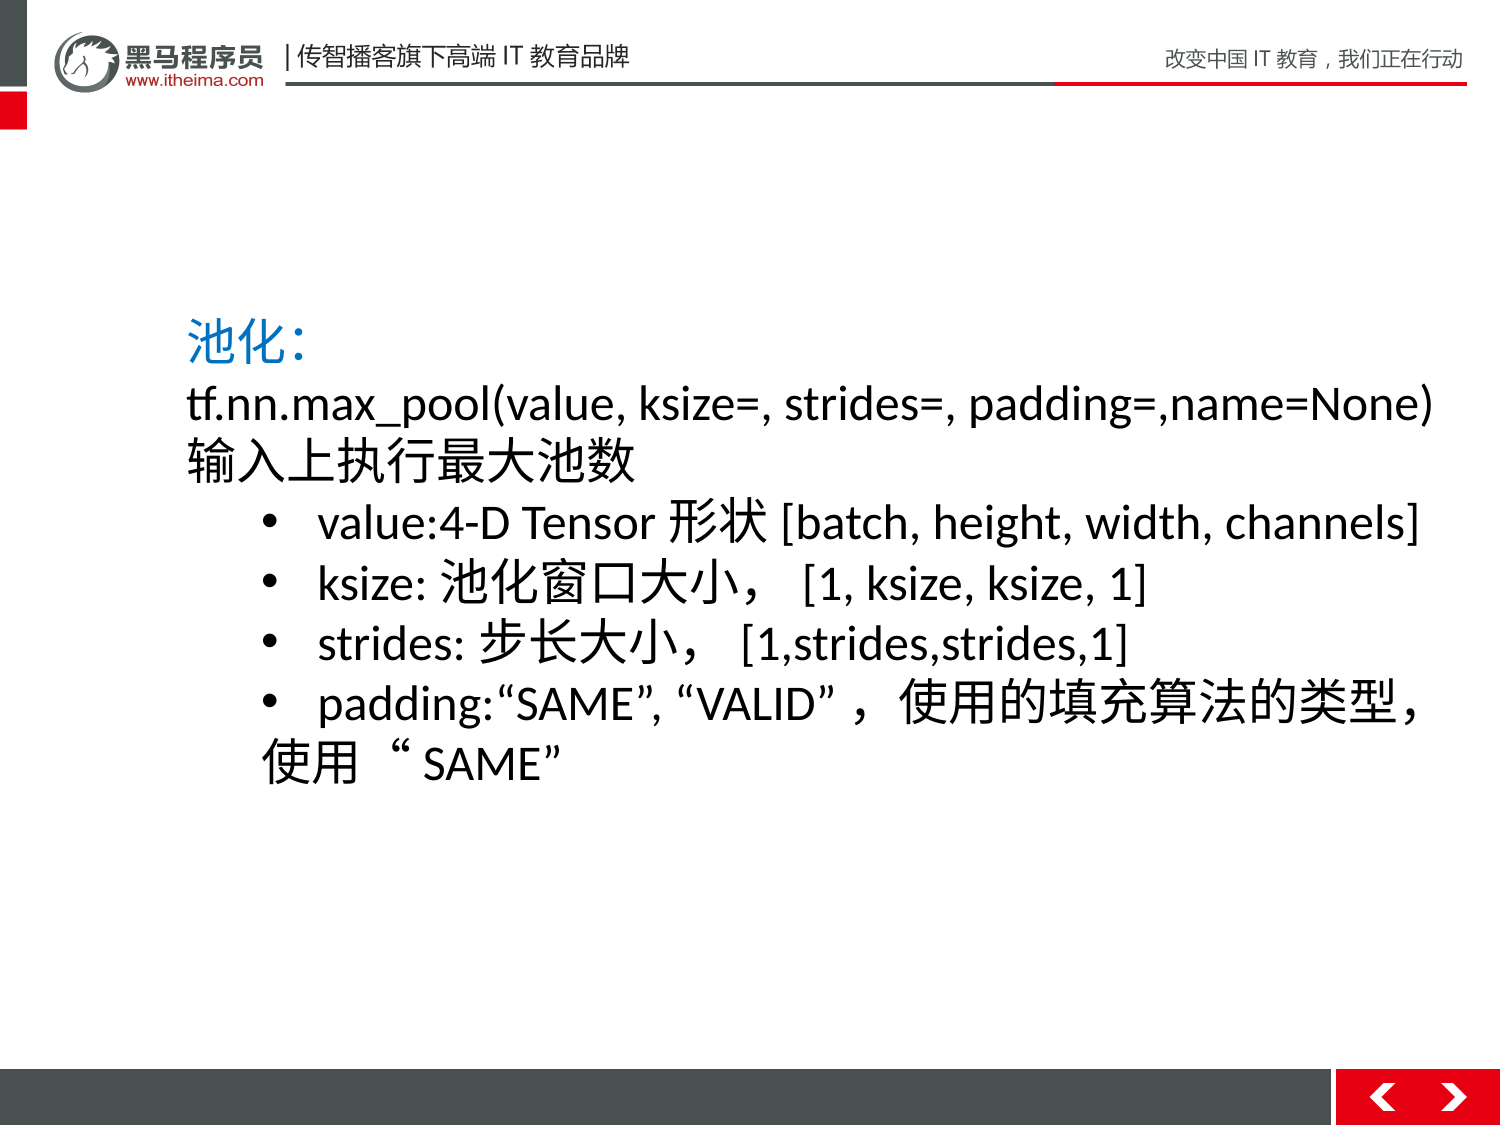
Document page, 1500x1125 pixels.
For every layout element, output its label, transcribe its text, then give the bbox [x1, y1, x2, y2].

text_box 池化： tf.nn.max_pool(value, ksize=, strides=, padding=,name=None) 输入上执行最大池数 value:4-D Tensor形状[batch, height, width, channels] ksize:池化窗口大小，[1, ksize, ksize, 1] strides:步长大小，[1,strides,strides,1] padding:“SAME”, “VALID”，使用的填充算法的类型， 使用“SAME” [171, 302, 1464, 858]
picture [0, 0, 1500, 1125]
